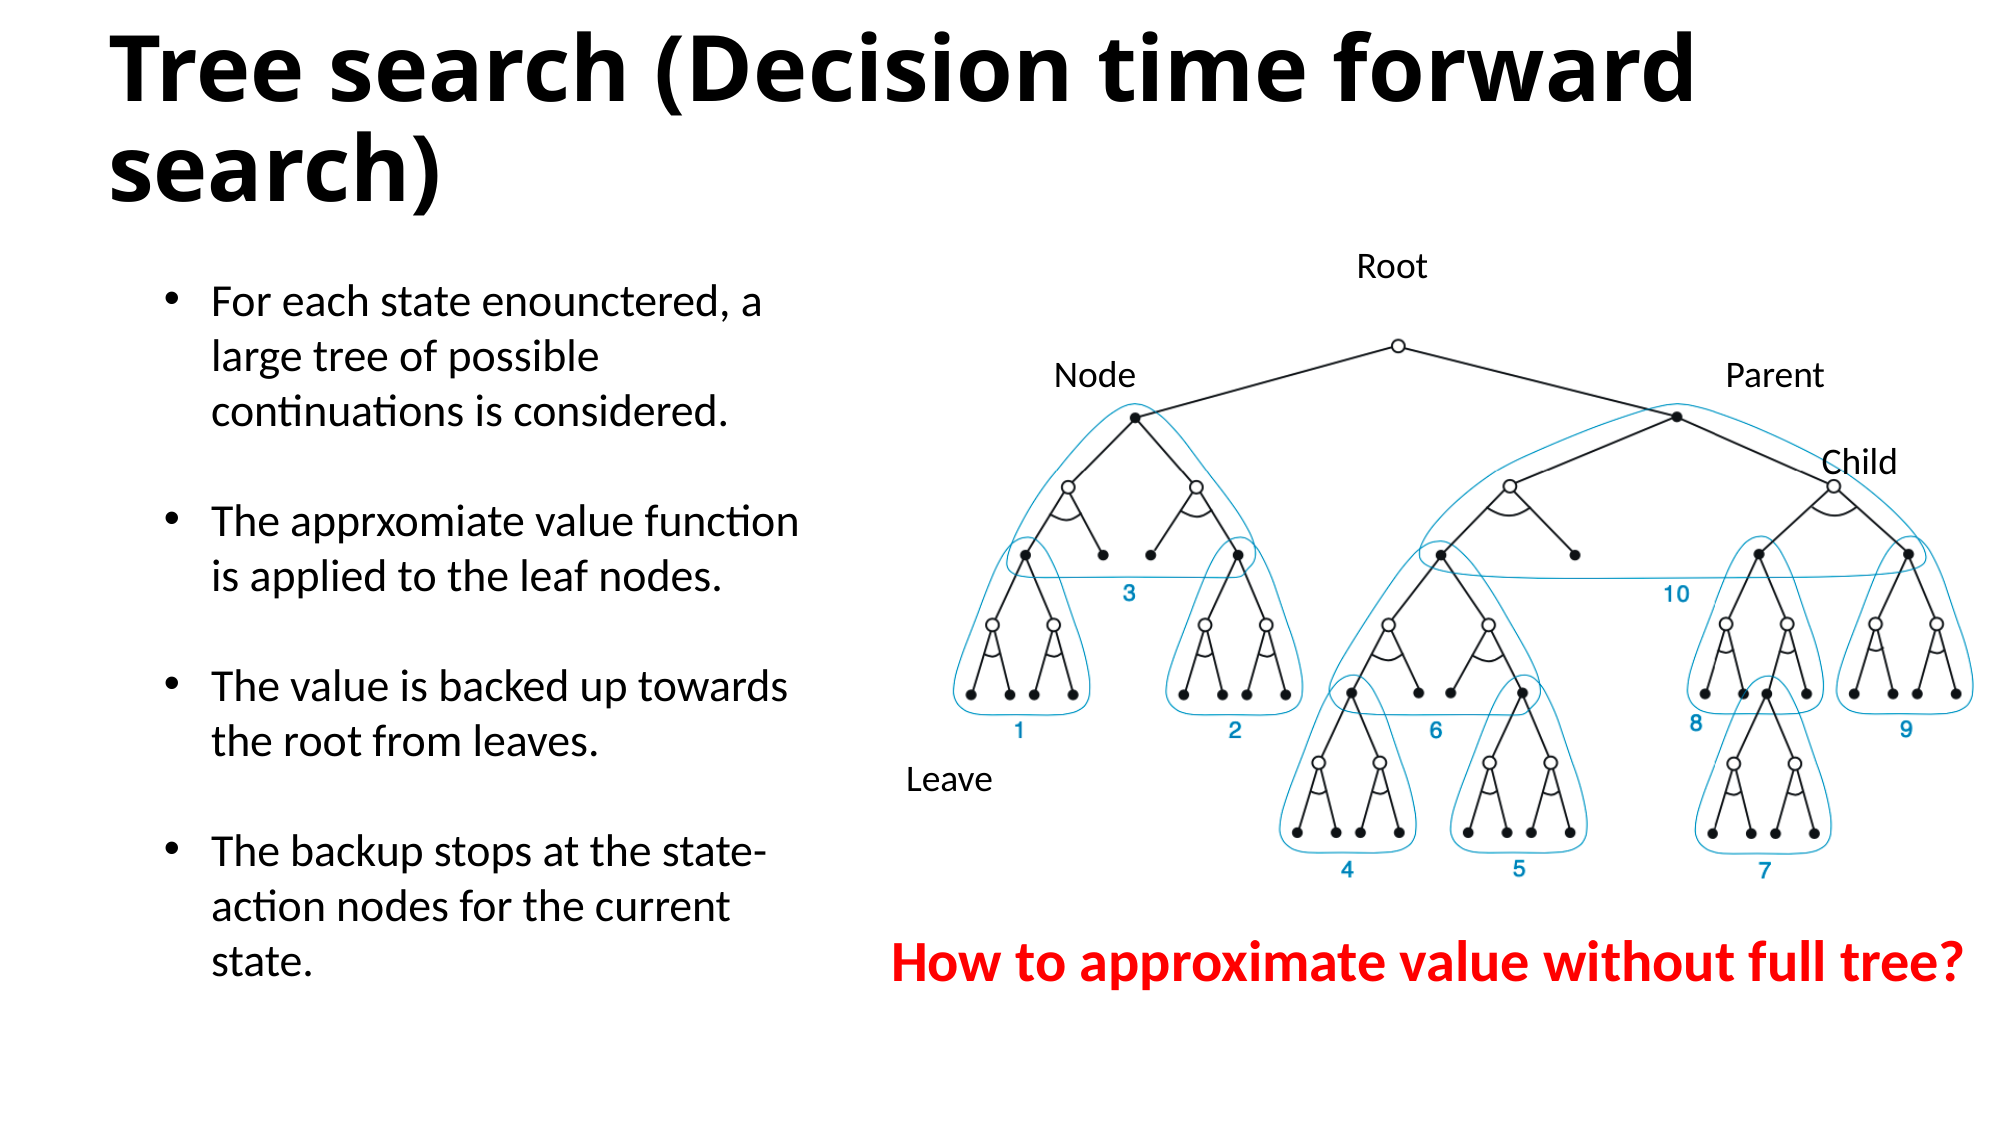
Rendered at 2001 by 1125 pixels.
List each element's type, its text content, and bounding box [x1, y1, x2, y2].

text_box Tree search (Decision time forward search) [93, 13, 1966, 231]
text_box How to approximate value without full tree? [876, 916, 1982, 1001]
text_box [891, 233, 2000, 891]
text_box For each state enounctered, a large tree of possible continuations is considered. The apprxomiate value function is applied to the leaf nodes. The value is backed up towards the root from leaves. The backup stops at the state-action nodes for the current state. [149, 262, 848, 993]
